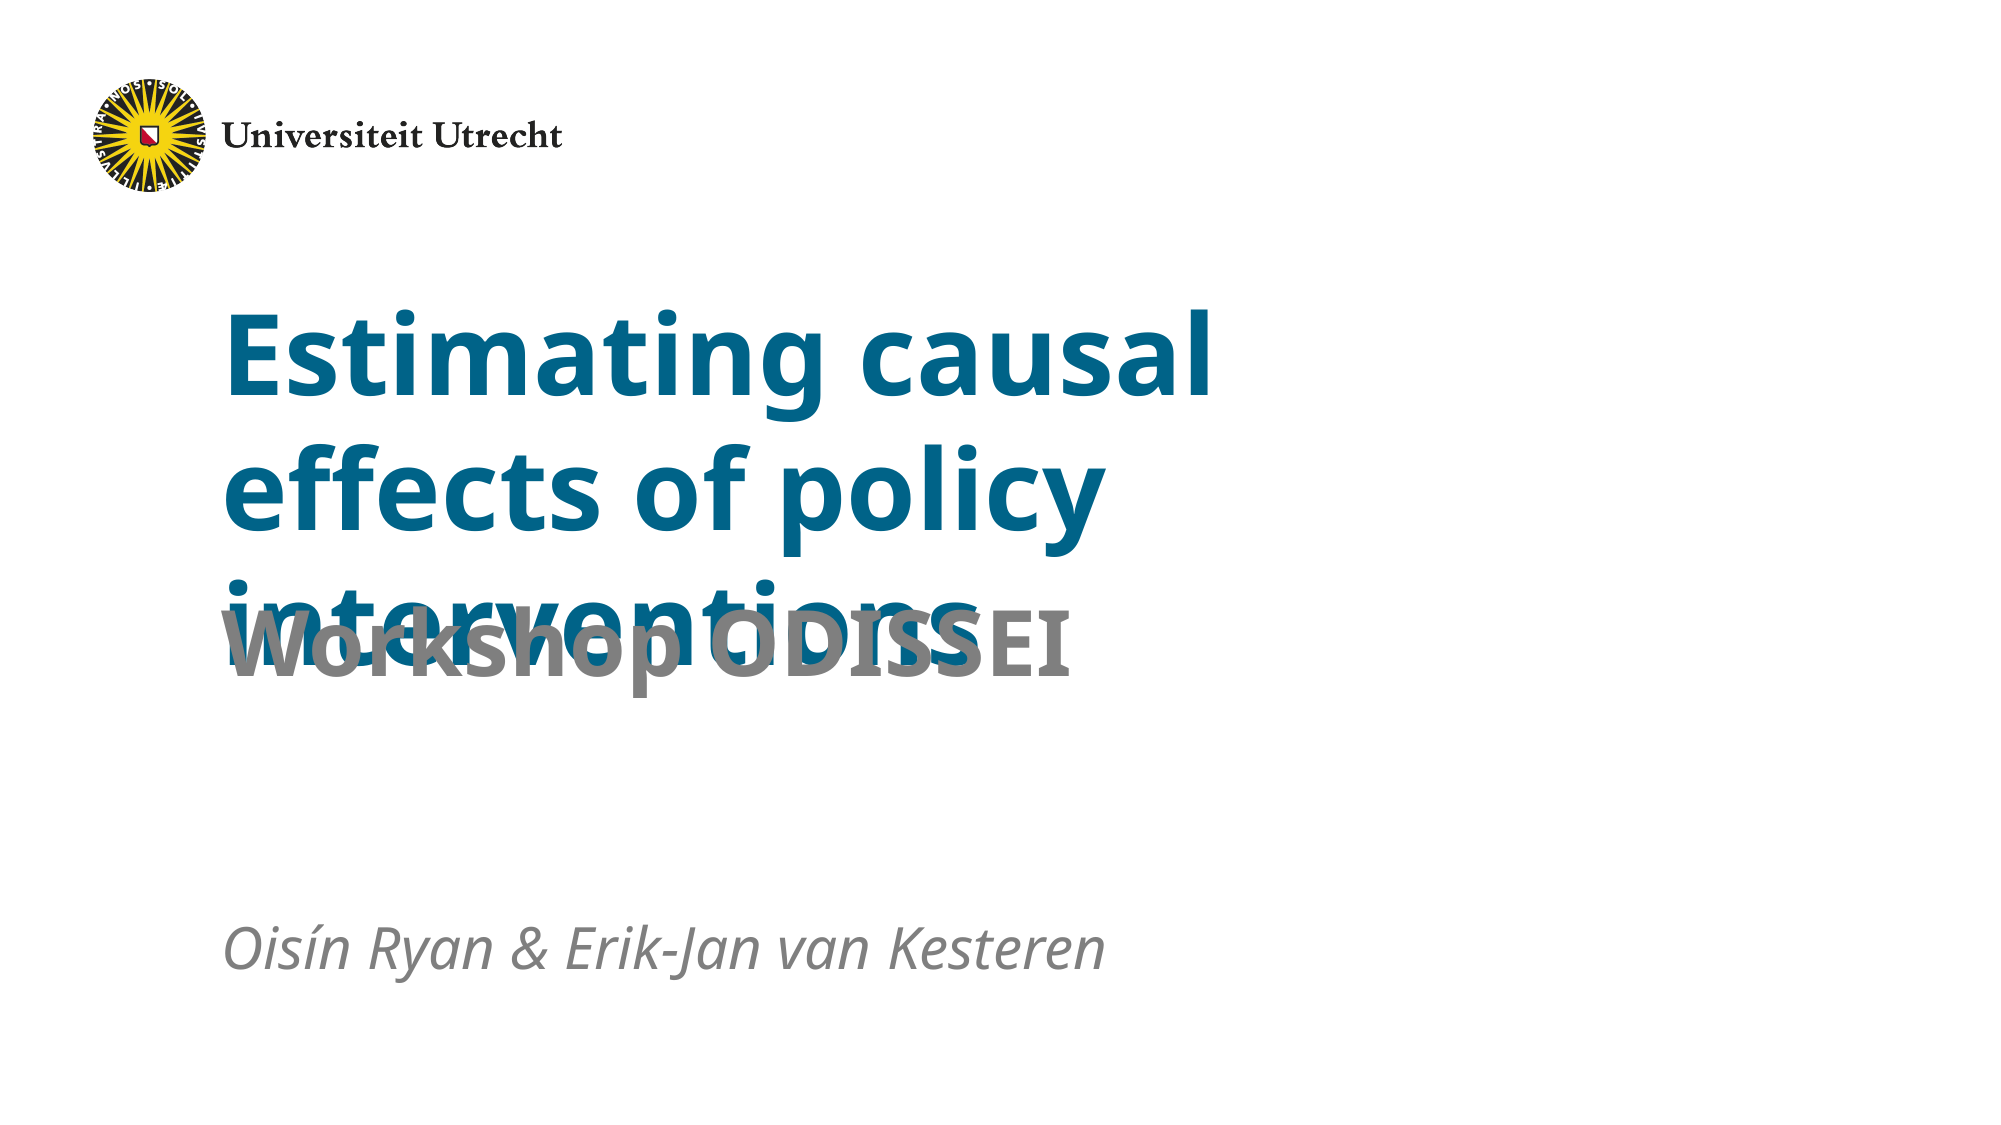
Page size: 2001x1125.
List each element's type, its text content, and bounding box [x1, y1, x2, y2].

picture [0, 0, 674, 266]
text_box Estimating causal effects of policy interventions [206, 275, 1794, 573]
text_box Oisín Ryan & Erik-Jan van Kesteren [206, 903, 1415, 989]
text_box Workshop ODISSEI [206, 573, 1794, 721]
